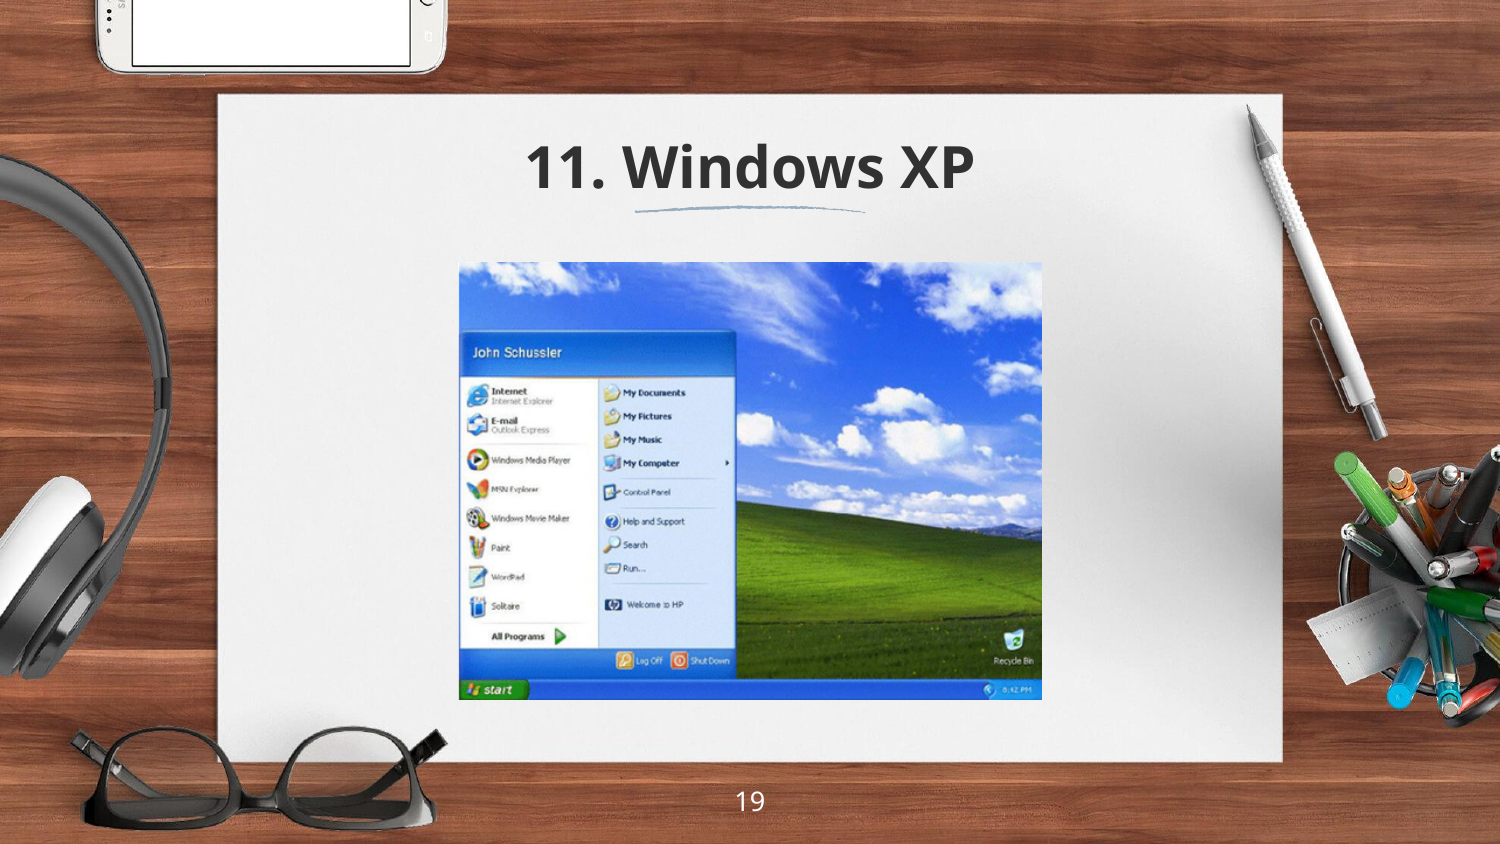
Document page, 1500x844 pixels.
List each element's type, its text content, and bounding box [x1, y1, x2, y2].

slide_number 19 [705, 762, 795, 844]
text_box 11. Windows XP [391, 130, 1109, 201]
picture [0, 0, 1500, 844]
